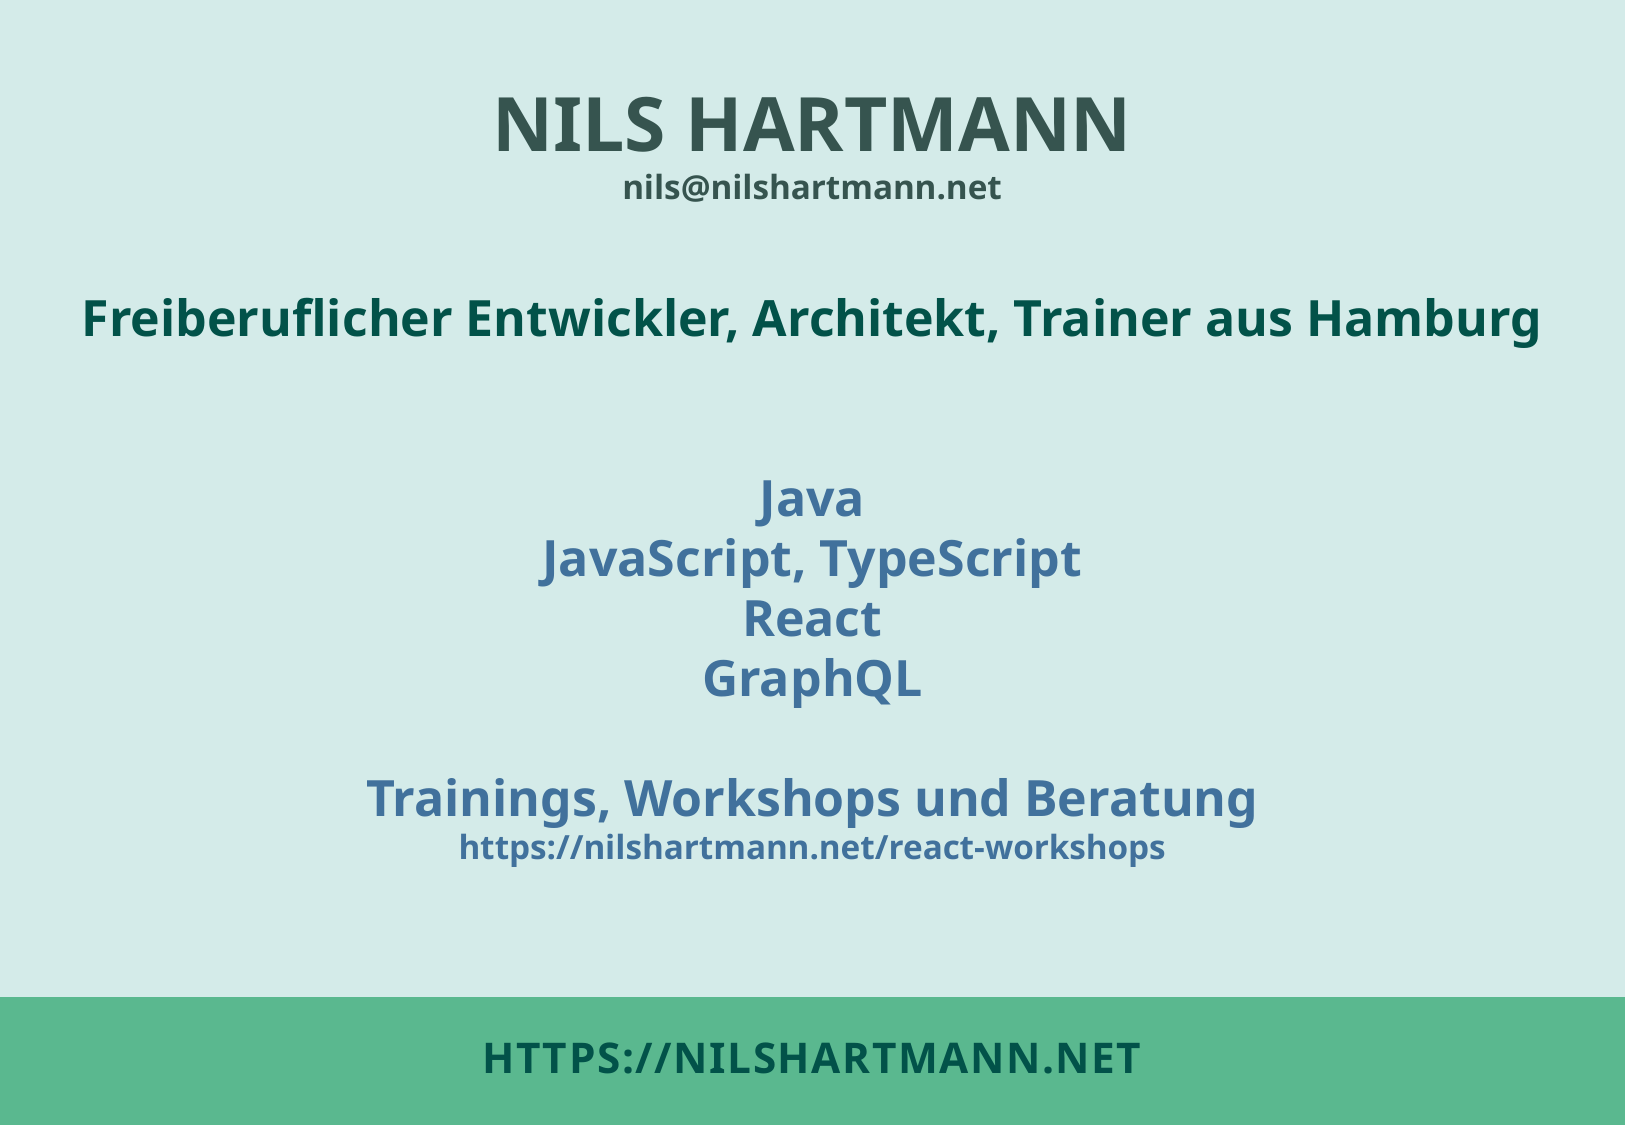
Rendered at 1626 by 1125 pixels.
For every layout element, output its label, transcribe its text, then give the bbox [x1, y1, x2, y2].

text_box NILS HARTMANN nils@nilshartmann.net Freiberuflicher Entwickler, Architekt, Trainer aus Hamburg Java JavaScript, TypeScript React GraphQL Trainings, Workshops und Beratung https://nilshartmann.net/react-workshops [67, 68, 1558, 994]
title https://nilshartmann.net [0, 995, 1625, 1125]
